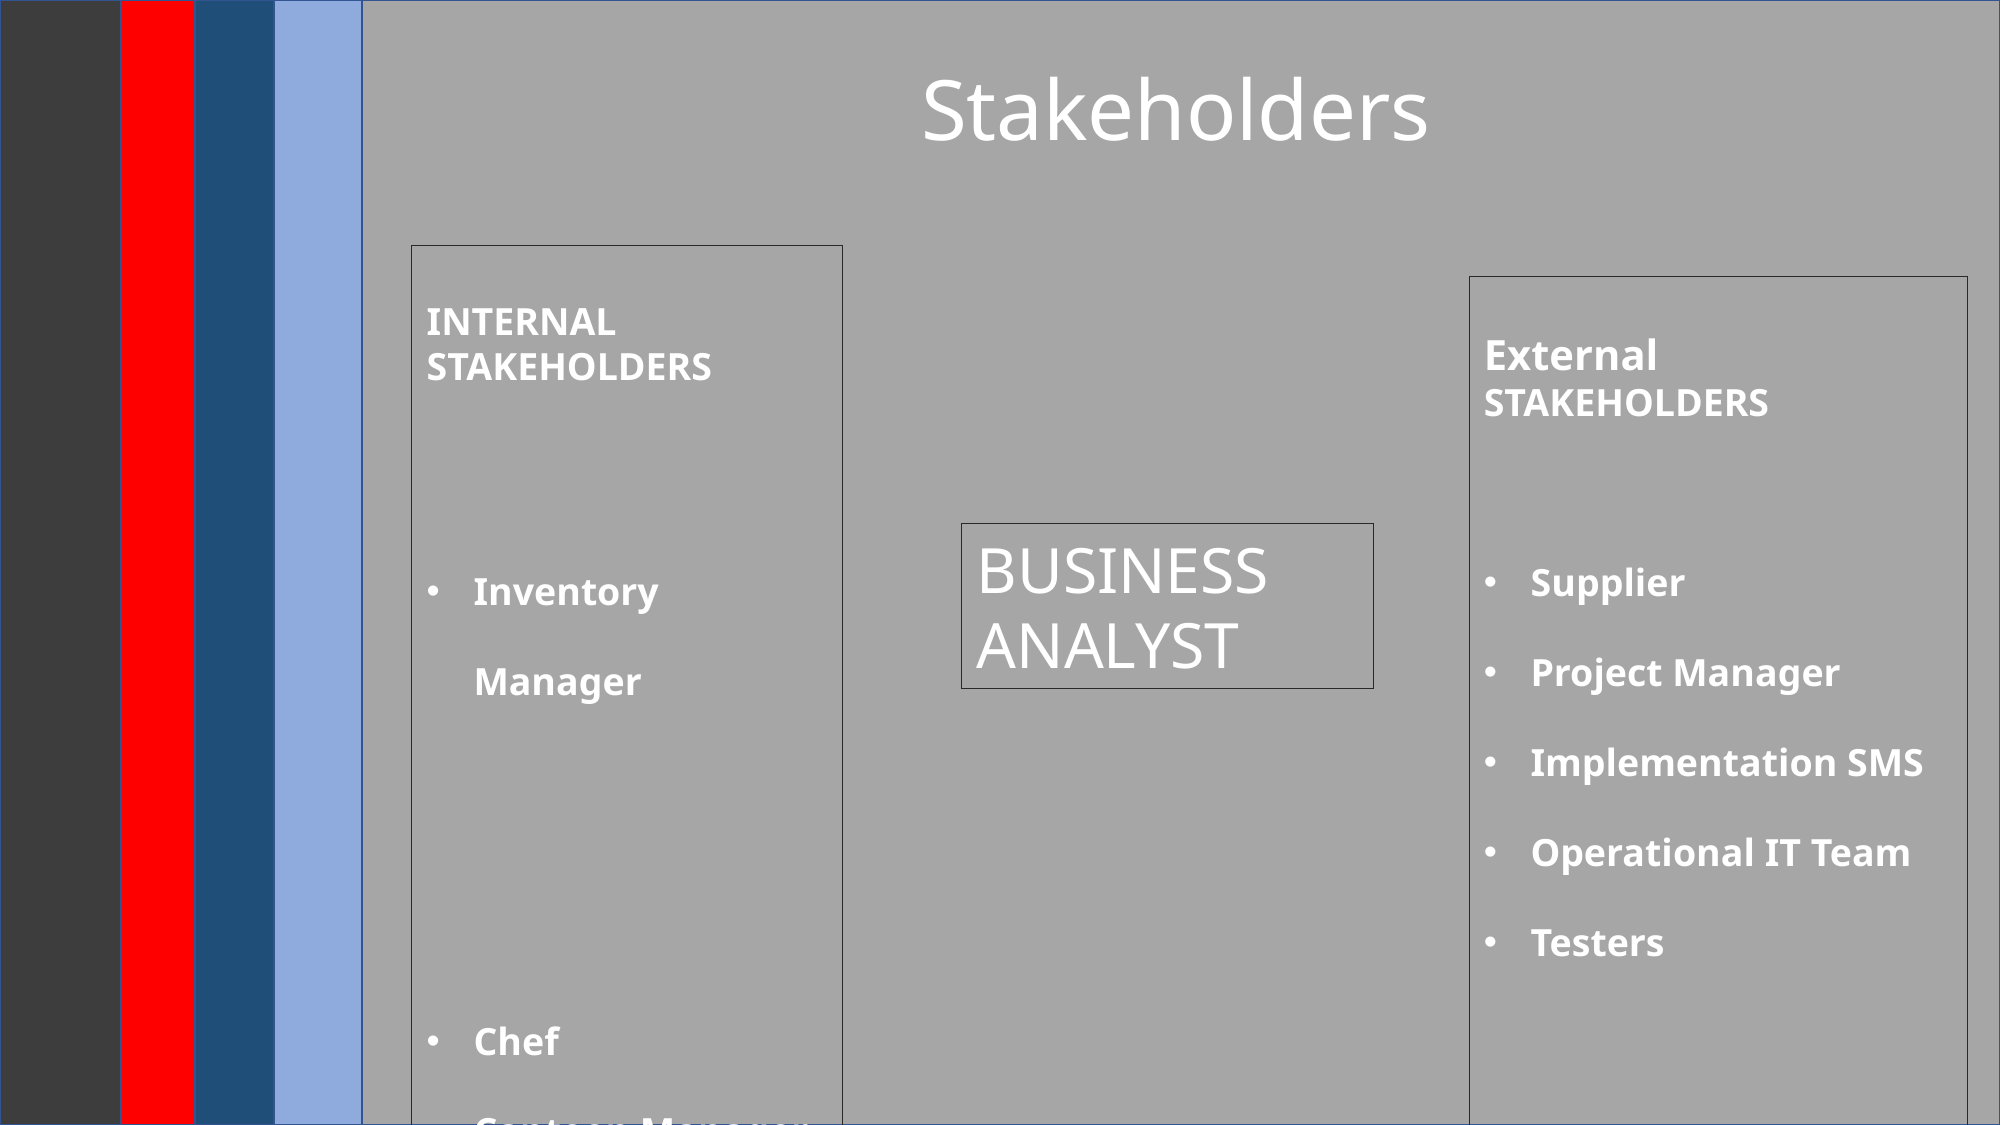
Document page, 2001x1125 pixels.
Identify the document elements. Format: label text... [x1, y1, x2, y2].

text_box Stakeholders [793, 49, 1560, 165]
text_box BUSINESS ANALYST [961, 523, 1374, 689]
text_box [273, 0, 361, 1125]
text_box [194, 0, 273, 1125]
text_box External STAKEHOLDERS Supplier Project Manager Implementation SMS Operational IT Team Testers [1469, 276, 1968, 1125]
text_box INTERNAL STAKEHOLDERS Inventory Manager Chef Canteen Manager Employees Meal Deliverer Payroll Team [411, 245, 843, 1125]
text_box [120, 0, 194, 1125]
text_box [0, 0, 120, 1125]
text_box [361, 0, 2000, 1125]
